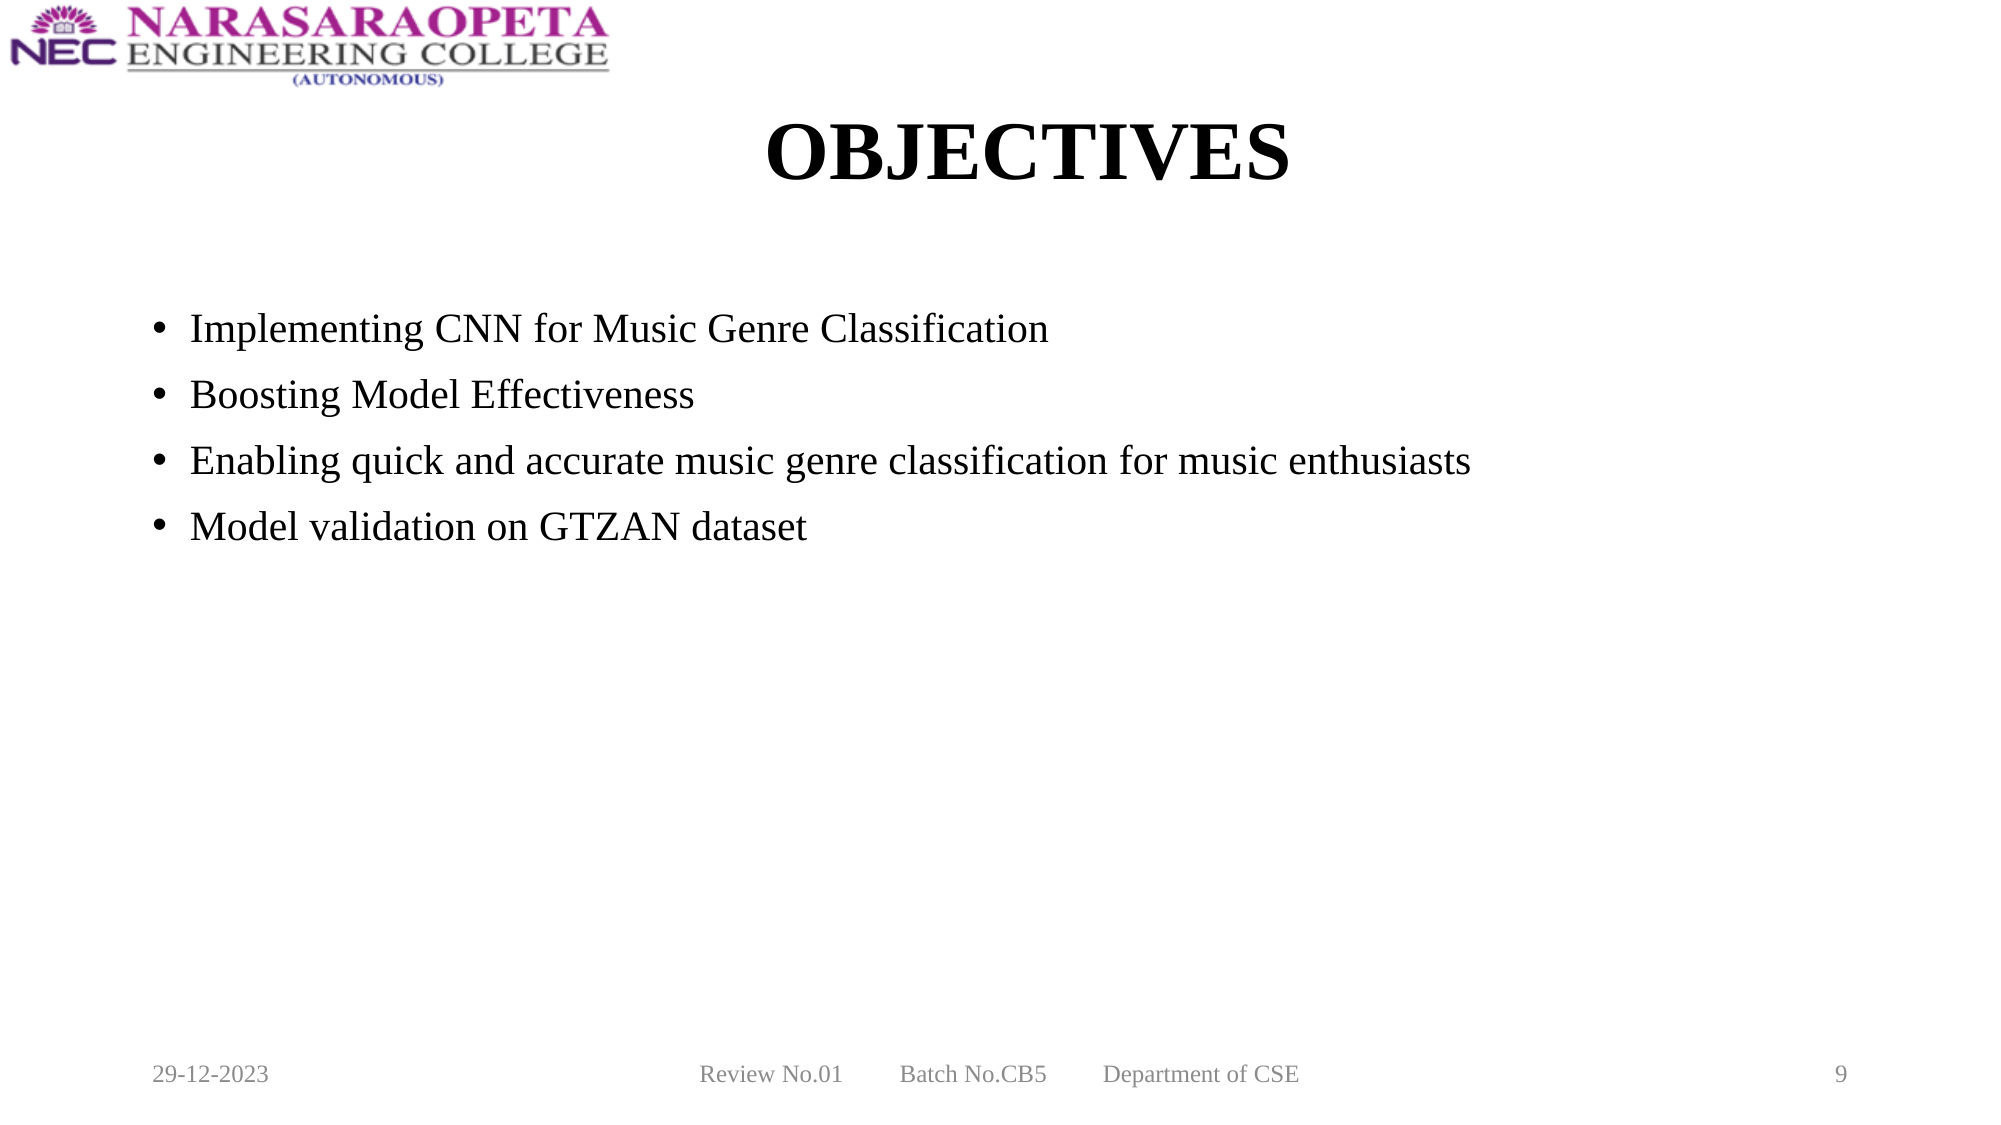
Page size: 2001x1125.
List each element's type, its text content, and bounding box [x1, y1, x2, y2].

slide_number 9 [1412, 1042, 1863, 1103]
footer Review No.01 Batch No.CB5 Department of CSE [662, 1042, 1338, 1103]
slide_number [137, 1042, 588, 1103]
list Implementing CNN for Music Genre Classification Boosting Model Effectiveness Enabling quick and accurate music genre classification for music enthusiasts Model validation on GTZAN dataset [137, 299, 1863, 1014]
picture [0, 0, 1280, 719]
title OBJECTIVES [193, 59, 1863, 245]
